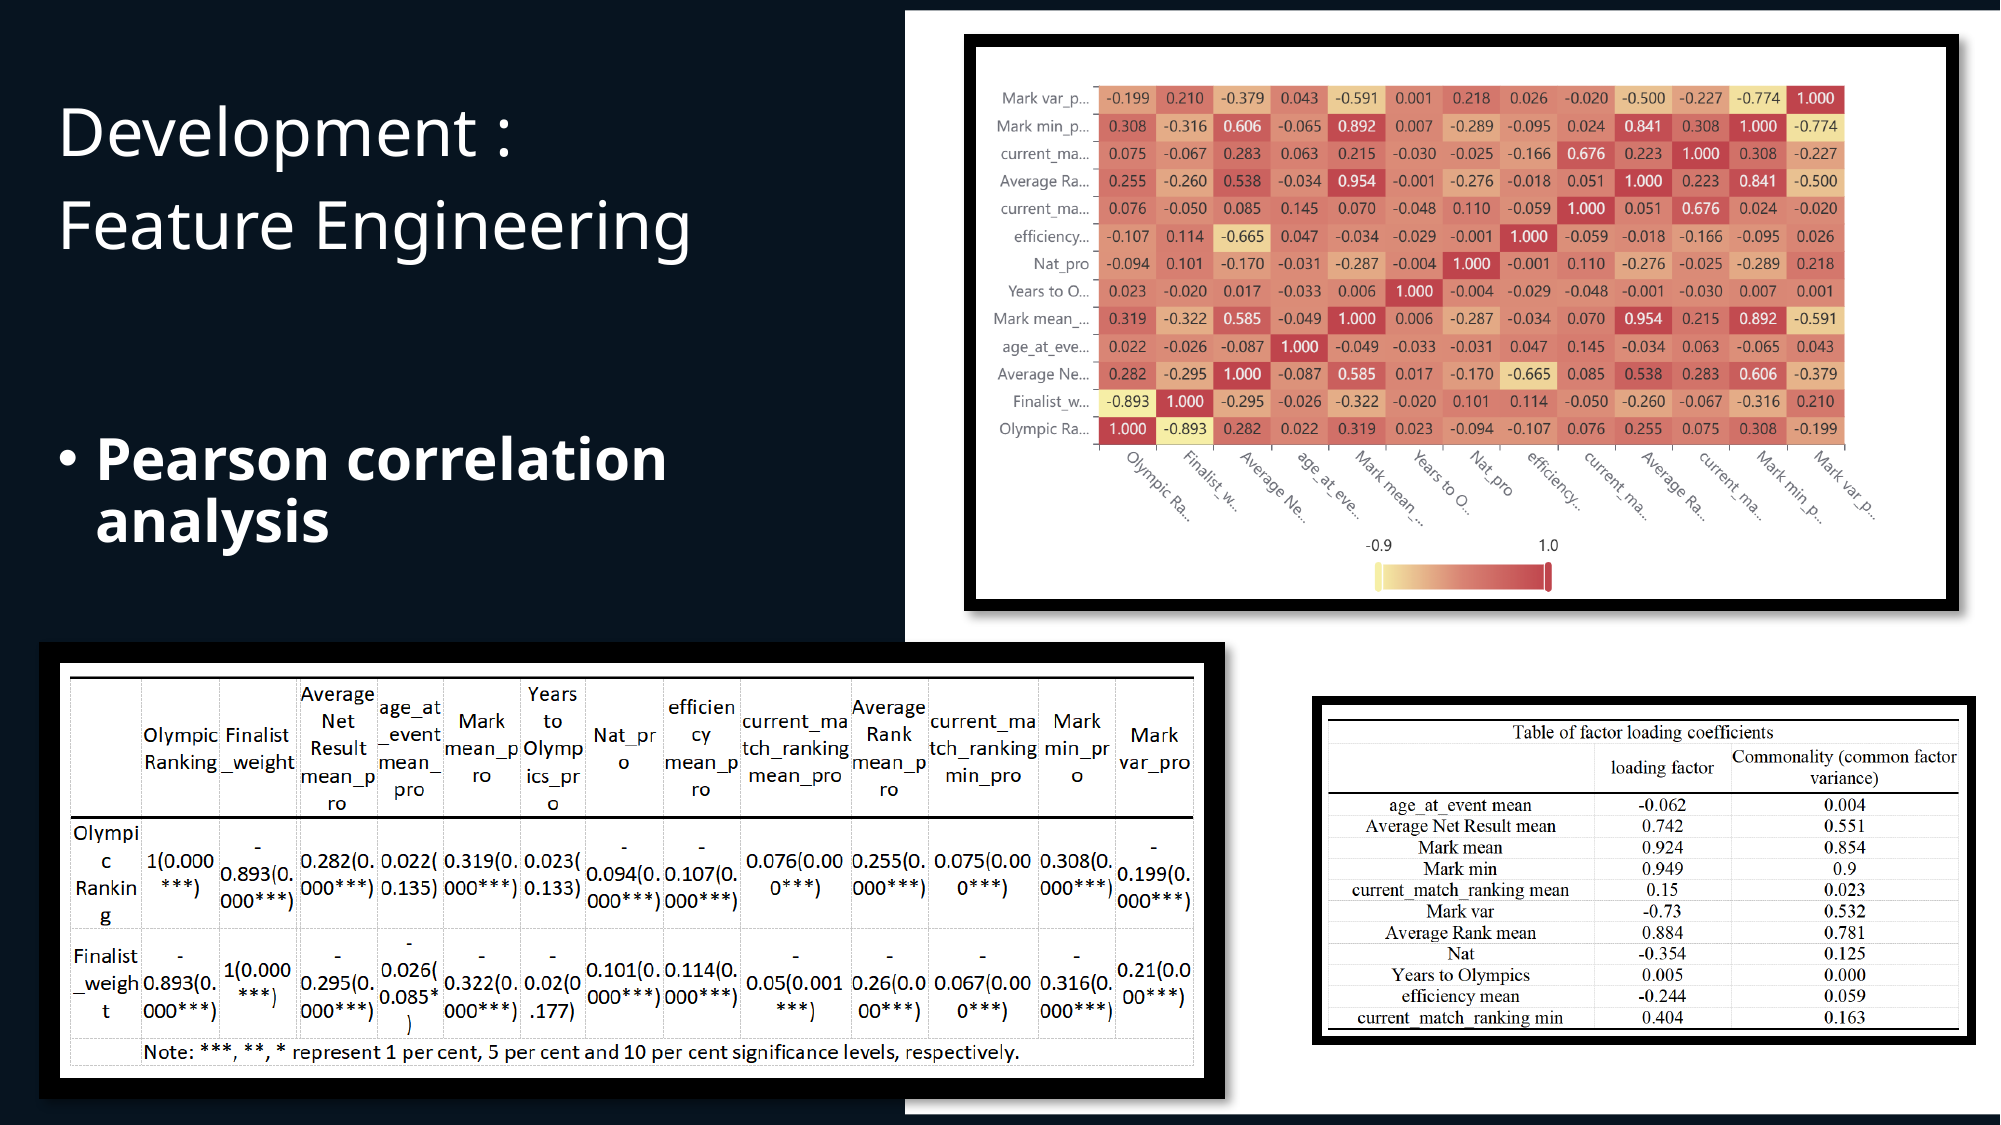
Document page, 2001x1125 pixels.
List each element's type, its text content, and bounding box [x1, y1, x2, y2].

picture [975, 46, 1947, 600]
text_box [696, 1113, 2000, 1125]
text_box [906, 12, 2000, 1113]
text_box [0, 0, 906, 1125]
picture [1321, 704, 1968, 1037]
list Development : Feature Engineering Pearson correlation analysis [42, 91, 905, 581]
picture [59, 662, 1205, 1079]
text_box [696, 0, 2000, 12]
